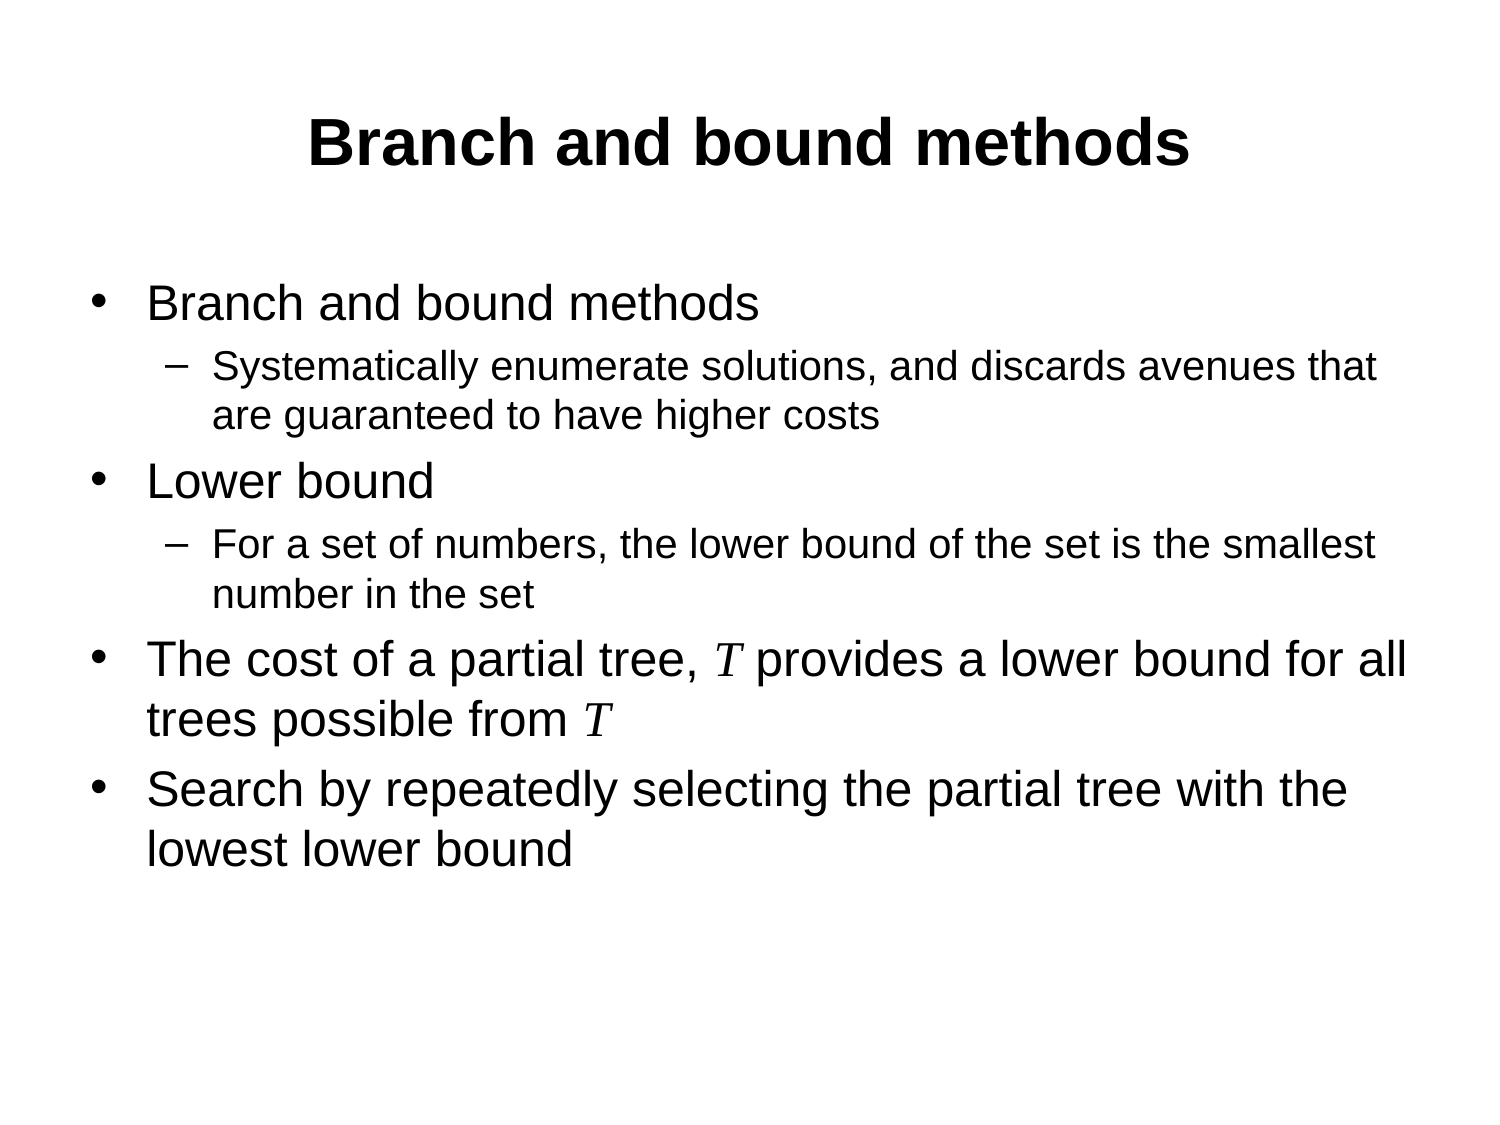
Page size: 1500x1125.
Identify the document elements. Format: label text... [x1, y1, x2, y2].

title Branch and bound methods [75, 45, 1425, 233]
list Branch and bound methods Systematically enumerate solutions, and discards avenues that are guaranteed to have higher costs Lower bound For a set of numbers, the lower bound of the set is the smallest number in the set The cost of a partial tree, T provides a lower bound for all trees possible from T Search by repeatedly selecting the partial tree with the lowest lower bound [75, 262, 1425, 1005]
